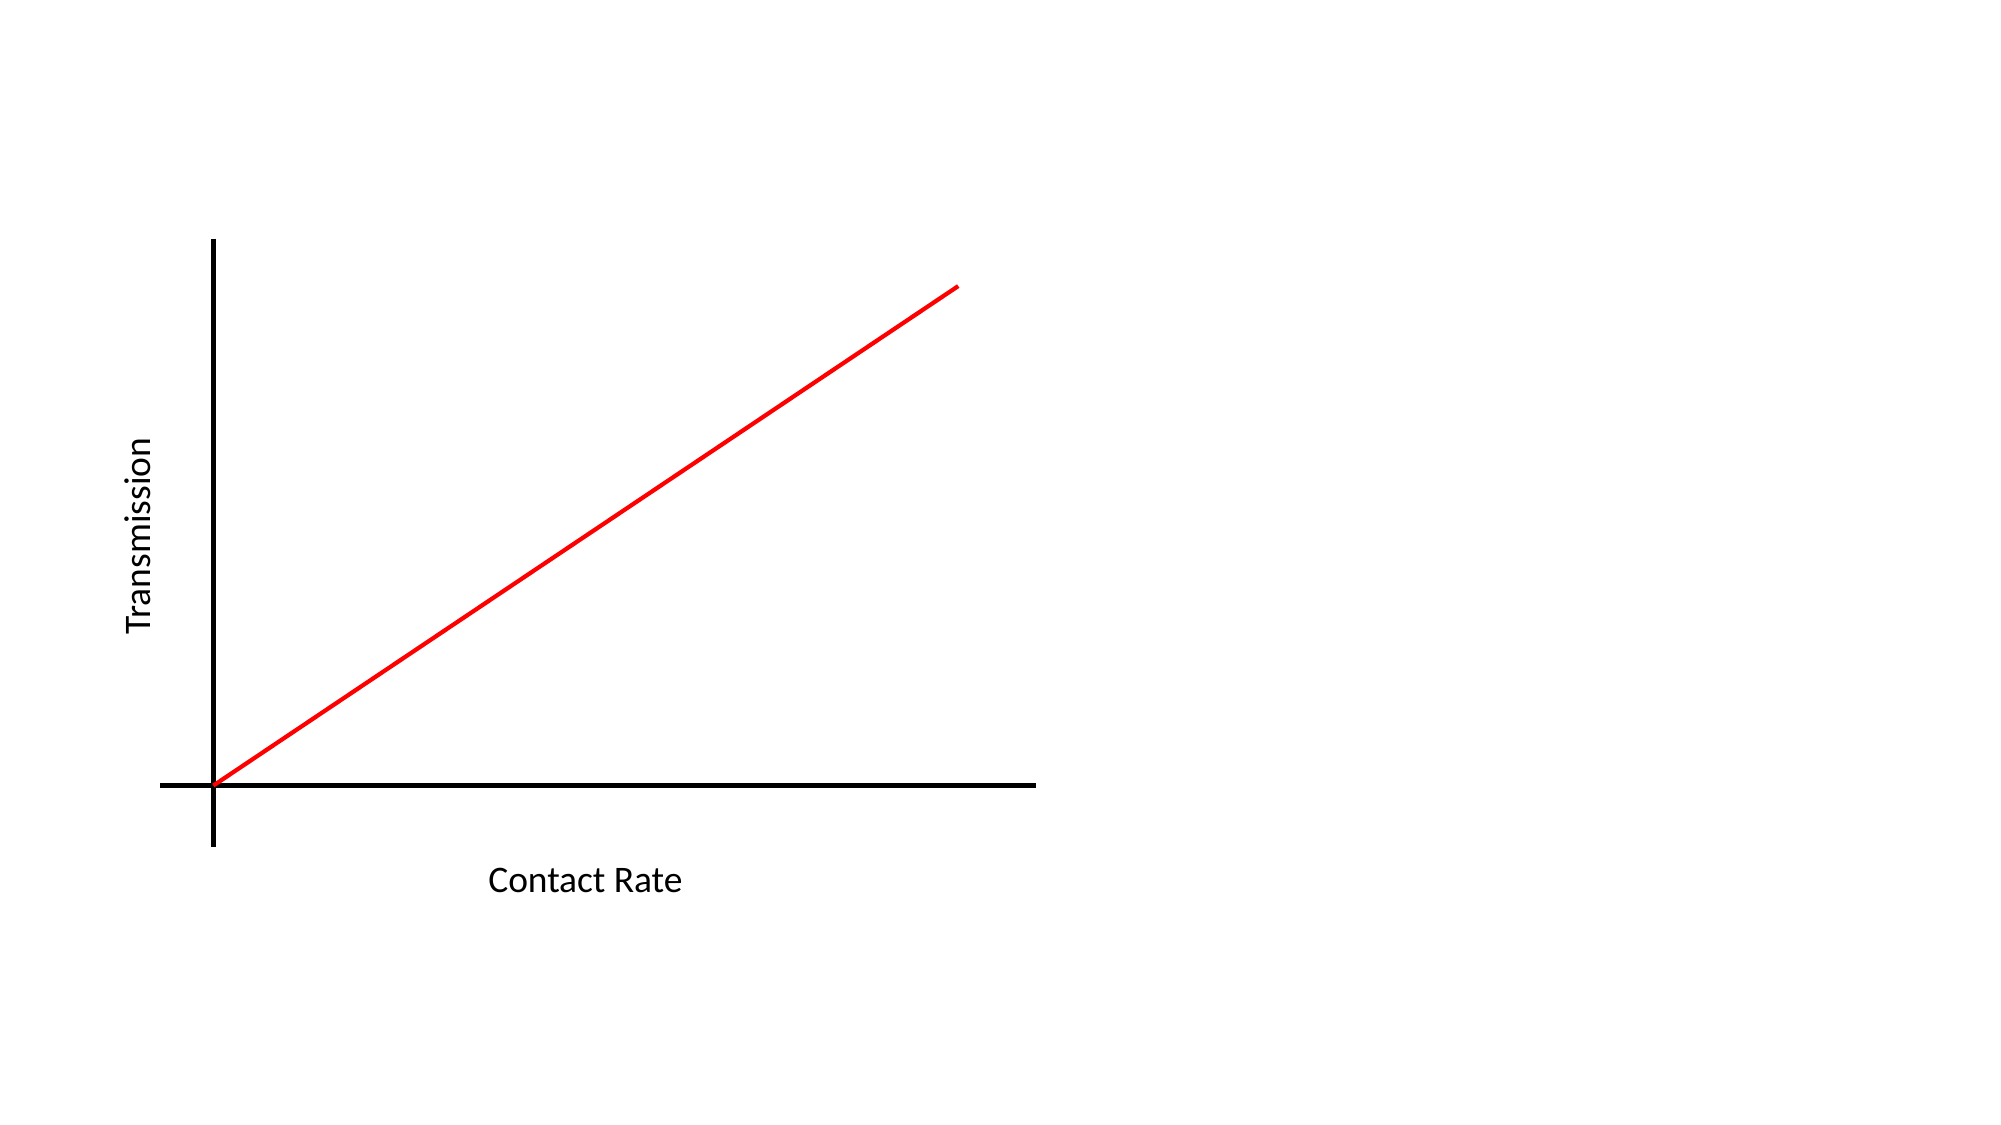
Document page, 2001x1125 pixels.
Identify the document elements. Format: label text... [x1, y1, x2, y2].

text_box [213, 286, 959, 786]
text_box Contact Rate [473, 847, 698, 907]
text_box Transmission [105, 422, 165, 650]
